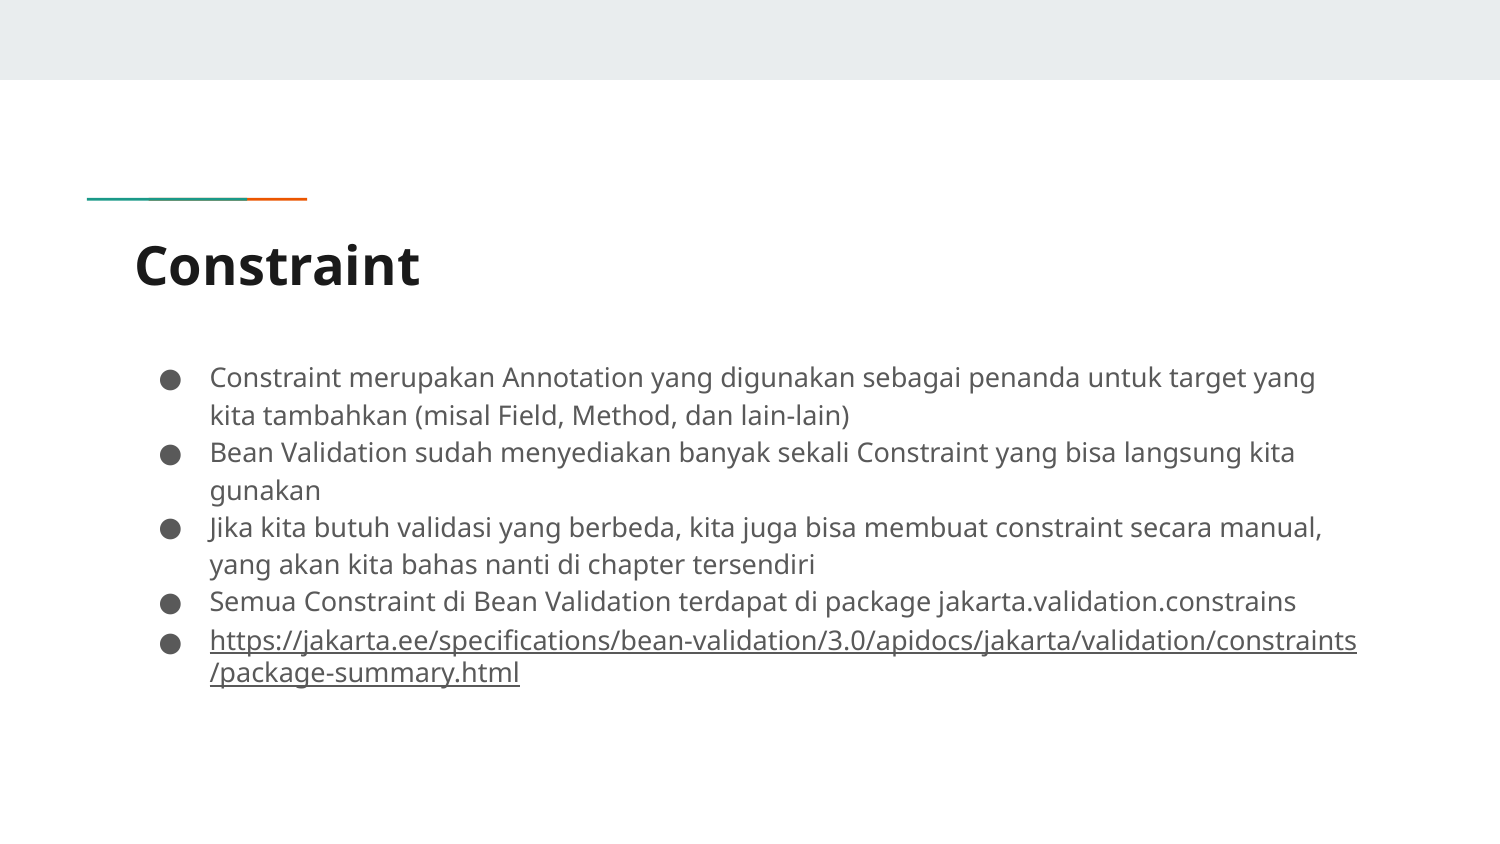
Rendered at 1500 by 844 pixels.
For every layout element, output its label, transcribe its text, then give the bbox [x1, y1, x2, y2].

list Constraint merupakan Annotation yang digunakan sebagai penanda untuk target yang kita tambahkan (misal Field, Method, dan lain-lain) Bean Validation sudah menyediakan banyak sekali Constraint yang bisa langsung kita gunakan Jika kita butuh validasi yang berbeda, kita juga bisa membuat constraint secara manual, yang akan kita bahas nanti di chapter tersendiri Semua Constraint di Bean Validation terdapat di package jakarta.validation.constrains https://jakarta.ee/specifications/bean-validation/3.0/apidocs/jakarta/validation/constraints/package-summary.html [119, 341, 1381, 712]
title Constraint [119, 216, 1381, 305]
